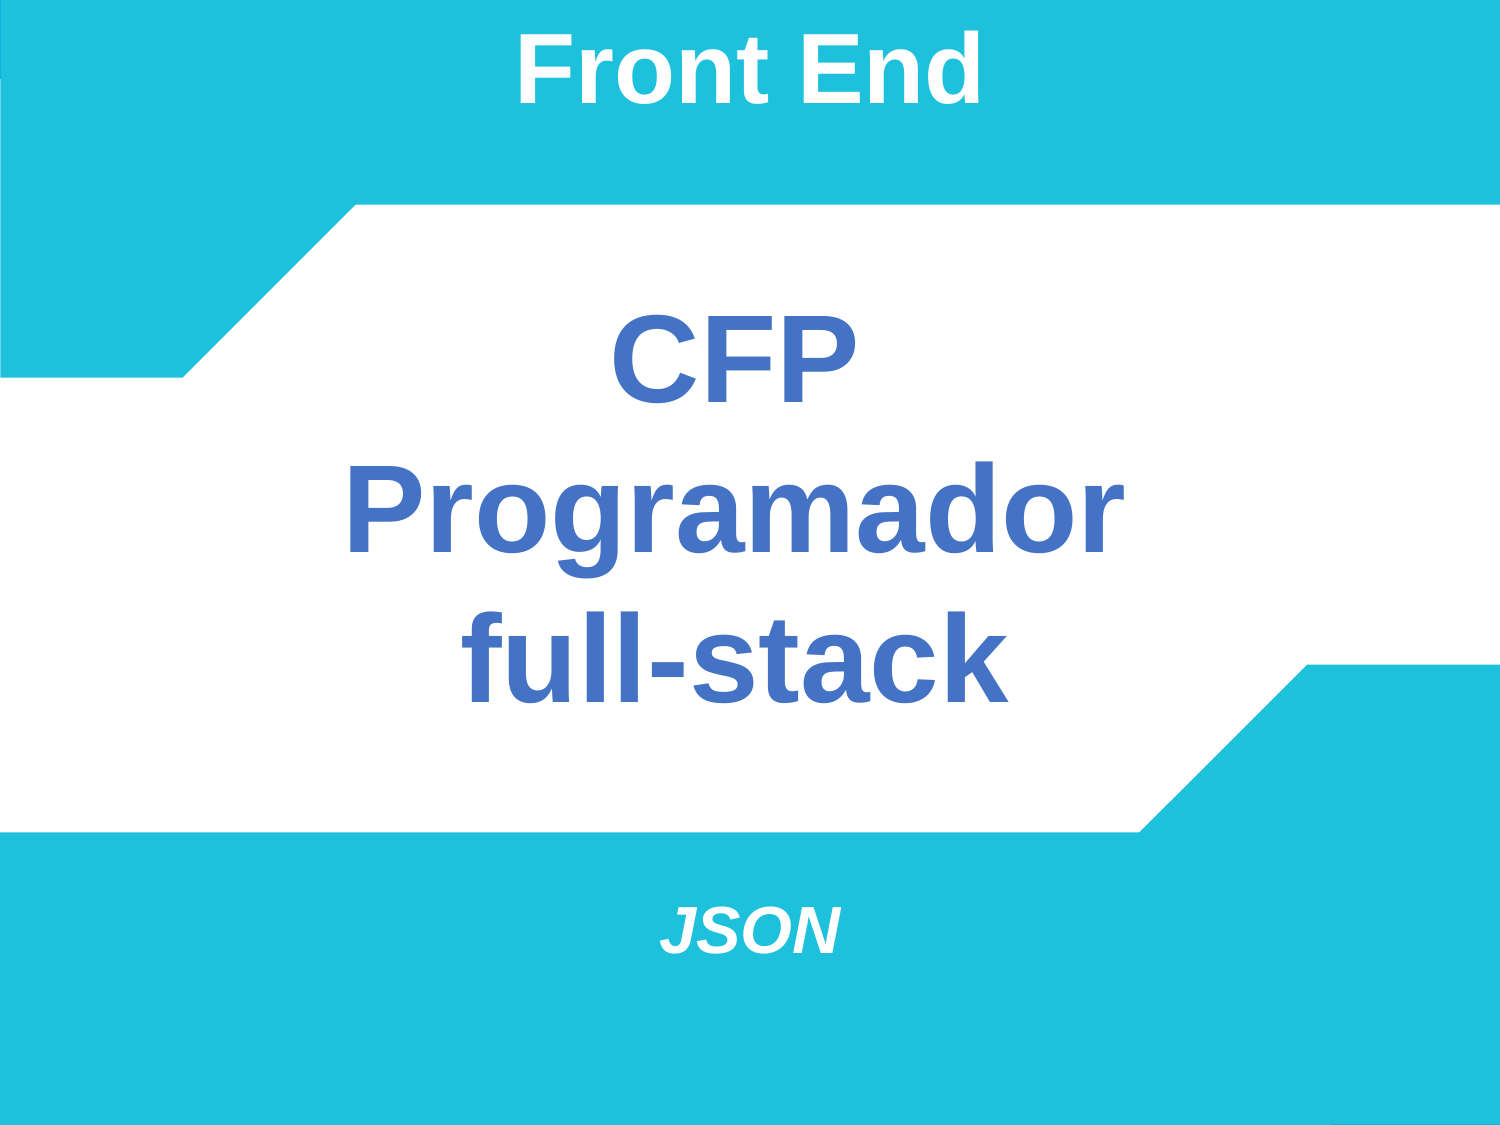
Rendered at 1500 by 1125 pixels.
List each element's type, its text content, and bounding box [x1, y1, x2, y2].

title Front End [15, 0, 1486, 133]
subtitle JSON [0, 888, 1500, 979]
